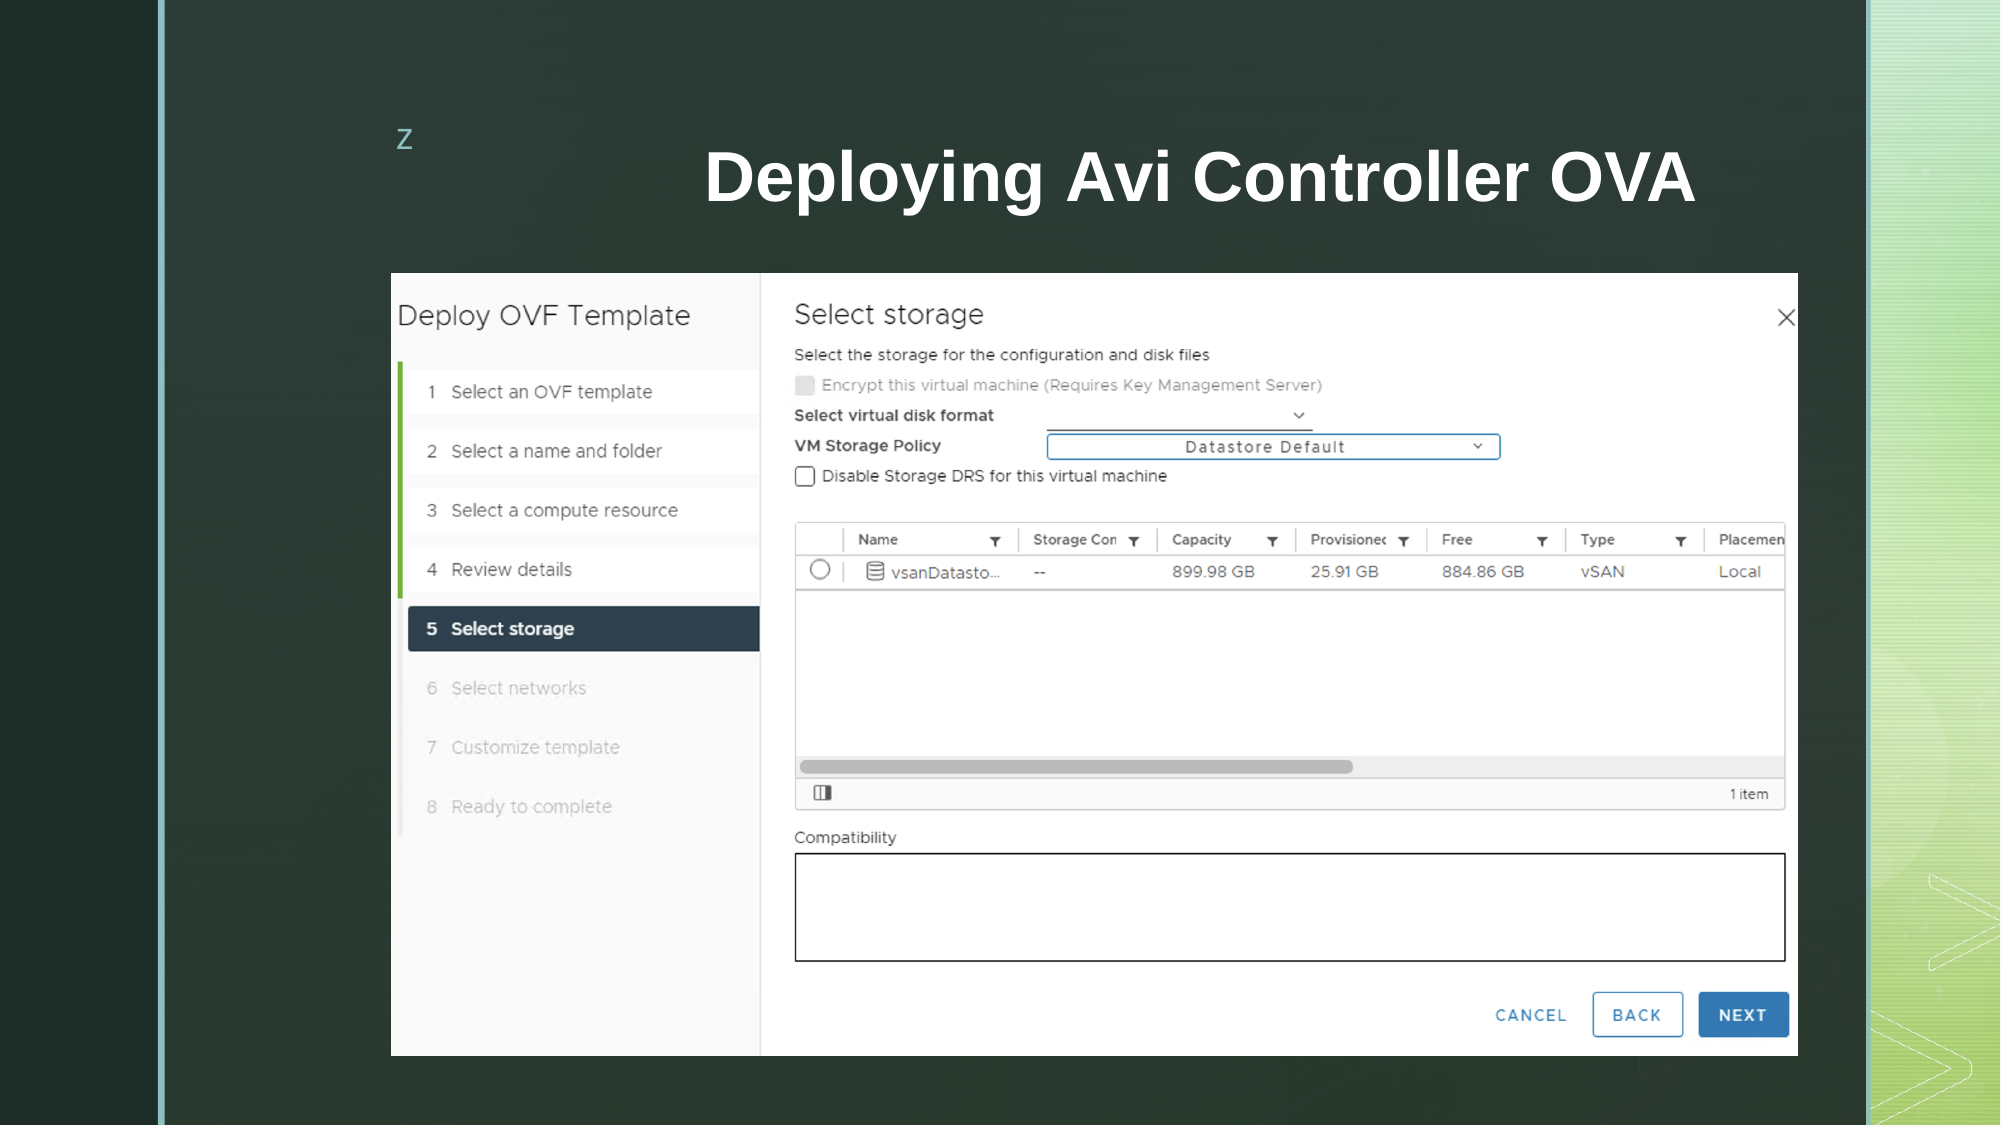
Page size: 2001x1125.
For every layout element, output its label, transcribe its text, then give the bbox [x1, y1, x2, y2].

picture [1871, 0, 2001, 1125]
title Deploying Avi Controller OVA [428, 132, 1734, 273]
picture [391, 273, 1798, 1056]
